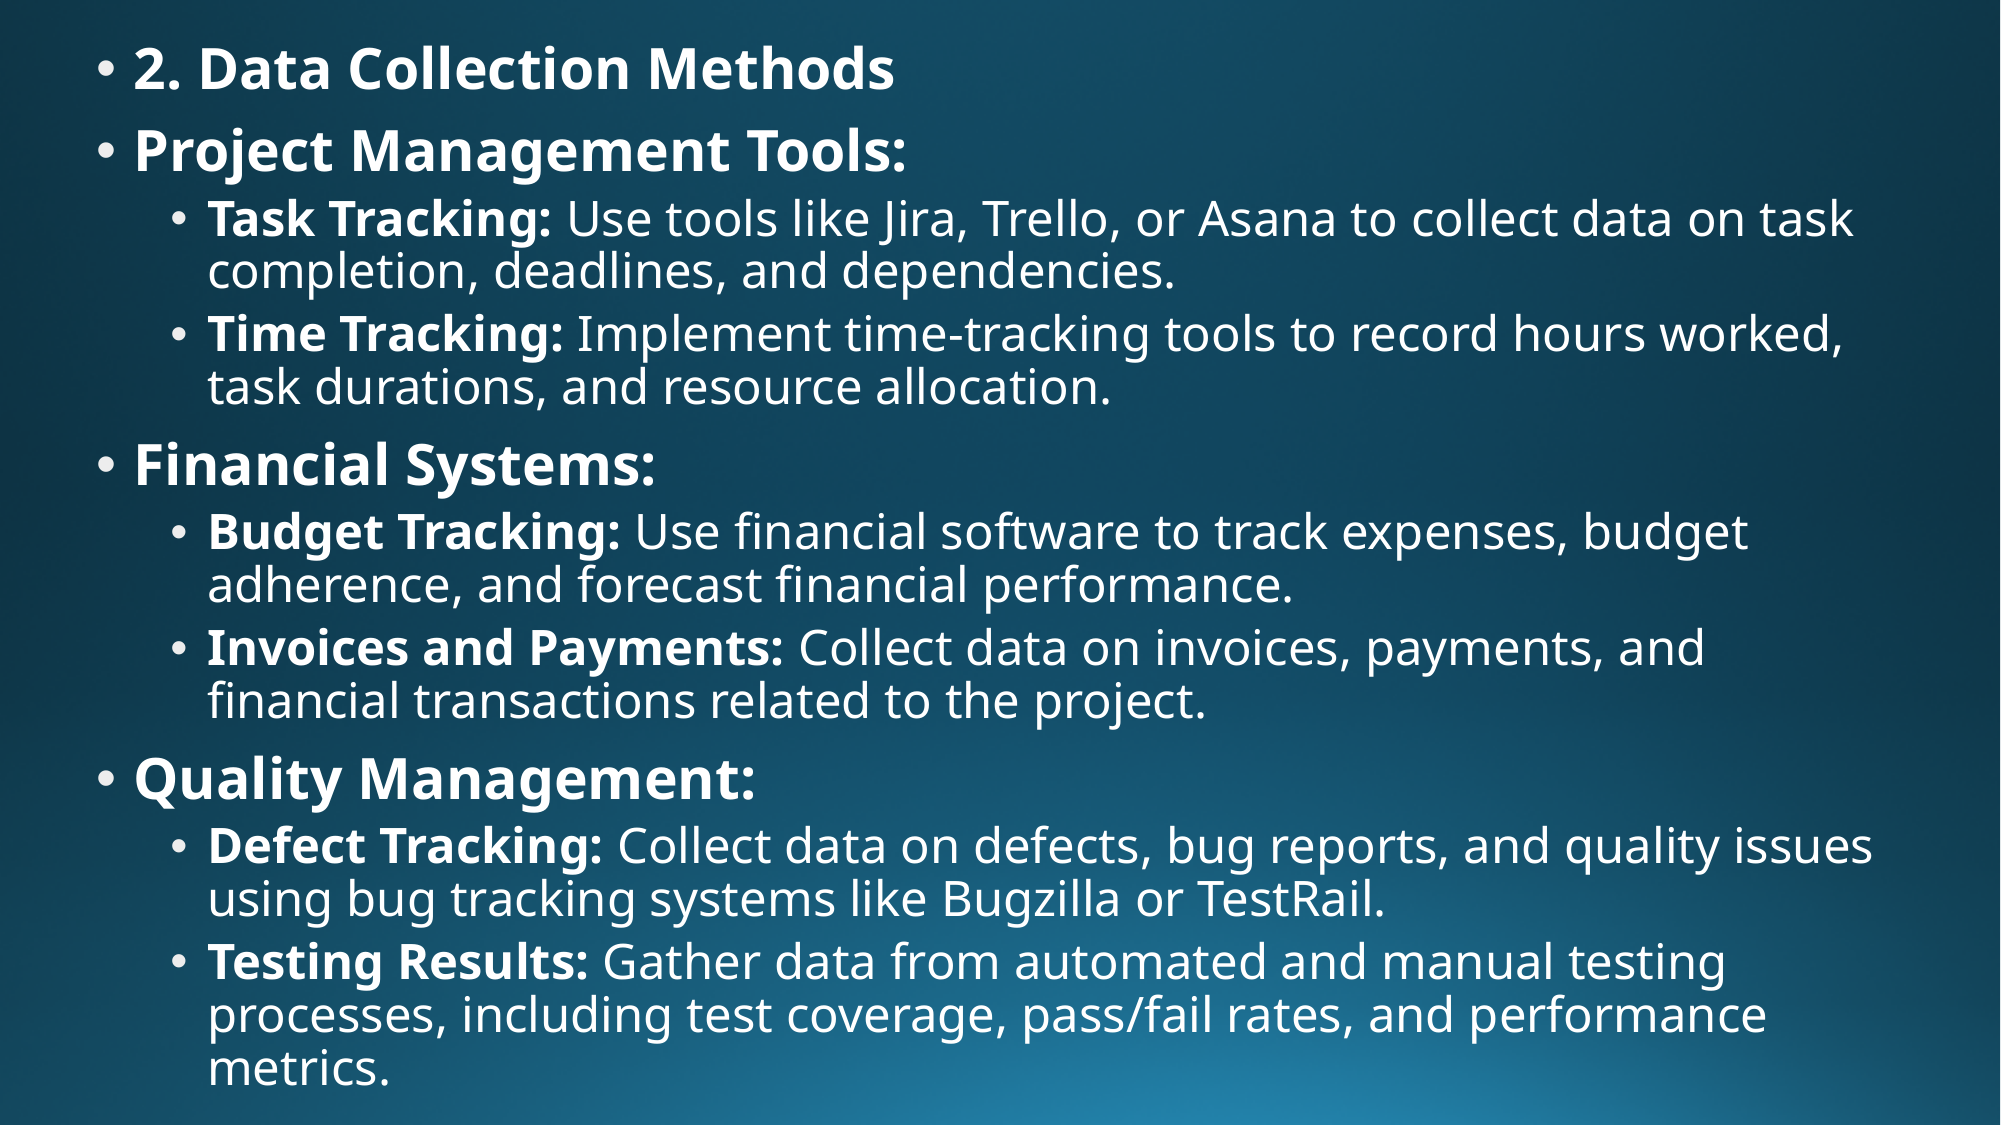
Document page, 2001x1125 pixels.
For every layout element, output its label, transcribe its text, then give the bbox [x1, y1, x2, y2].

list 2. Data Collection Methods Project Management Tools: Task Tracking: Use tools like Jira, Trello, or Asana to collect data on task completion, deadlines, and dependencies. Time Tracking: Implement time-tracking tools to record hours worked, task durations, and resource allocation. Financial Systems: Budget Tracking: Use financial software to track expenses, budget adherence, and forecast financial performance. Invoices and Payments: Collect data on invoices, payments, and financial transactions related to the project. Quality Management: Defect Tracking: Collect data on defects, bug reports, and quality issues using bug tracking systems like Bugzilla or TestRail. Testing Results: Gather data from automated and manual testing processes, including test coverage, pass/fail rates, and performance metrics. [81, 32, 1915, 1108]
picture [0, 0, 2001, 1125]
